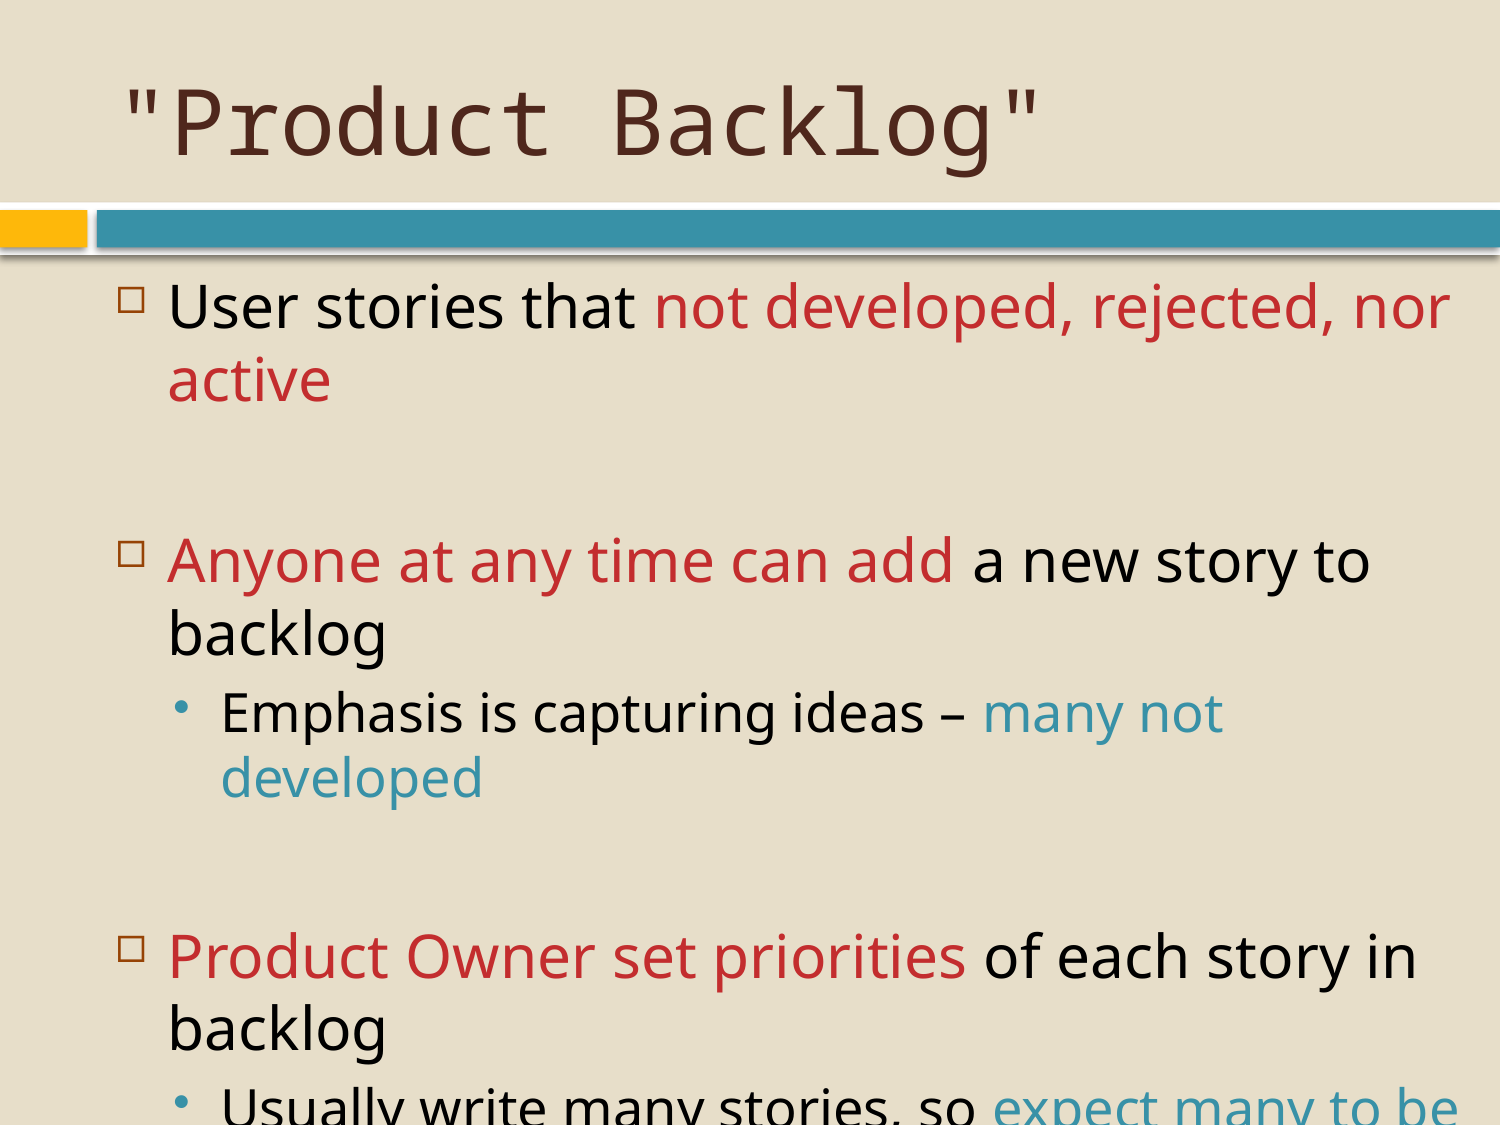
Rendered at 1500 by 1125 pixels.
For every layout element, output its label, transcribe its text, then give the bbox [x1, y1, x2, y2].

title "Product Backlog" [100, 37, 1438, 200]
list User stories that not developed, rejected, nor active Anyone at any time can add a new story to backlog Emphasis is capturing ideas – many not developed Product Owner set priorities of each story in backlog Usually write many stories, so expect many to be tossed Rejection not forever, some tossed stories will reappear Goal is to handle change, allows for reprioritization [100, 261, 1500, 1101]
